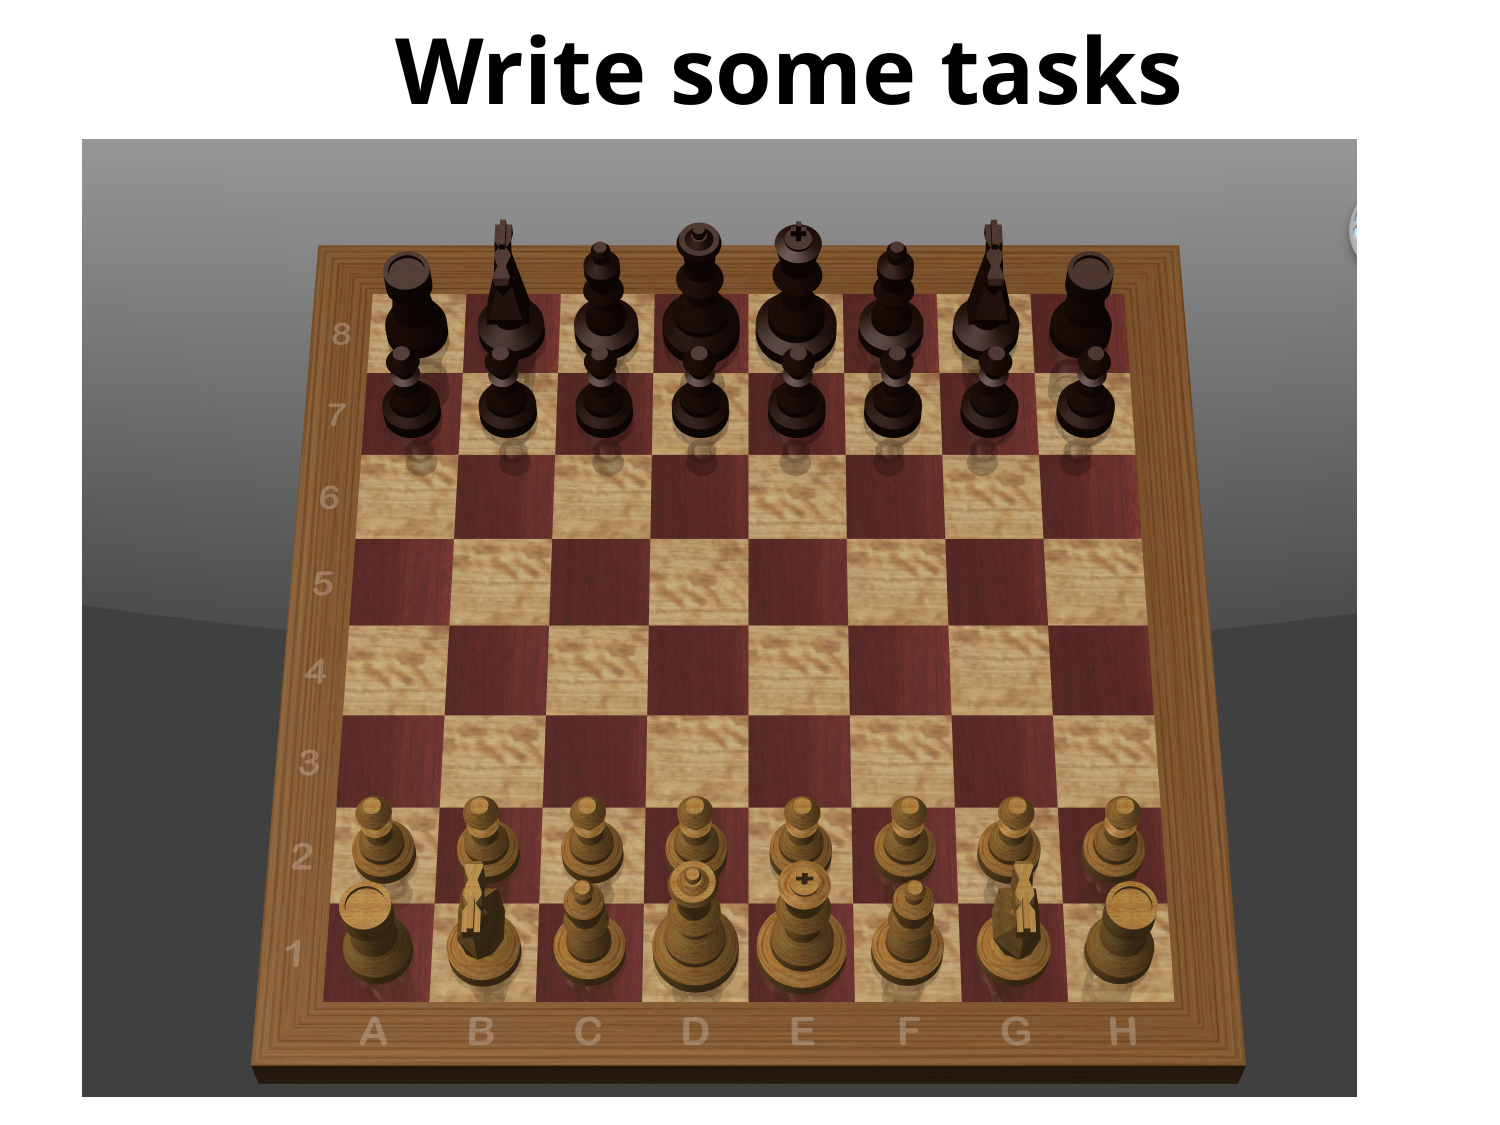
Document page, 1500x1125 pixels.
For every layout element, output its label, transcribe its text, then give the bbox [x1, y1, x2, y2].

text_box Write some tasks [380, 5, 1199, 131]
picture [81, 139, 1357, 1097]
